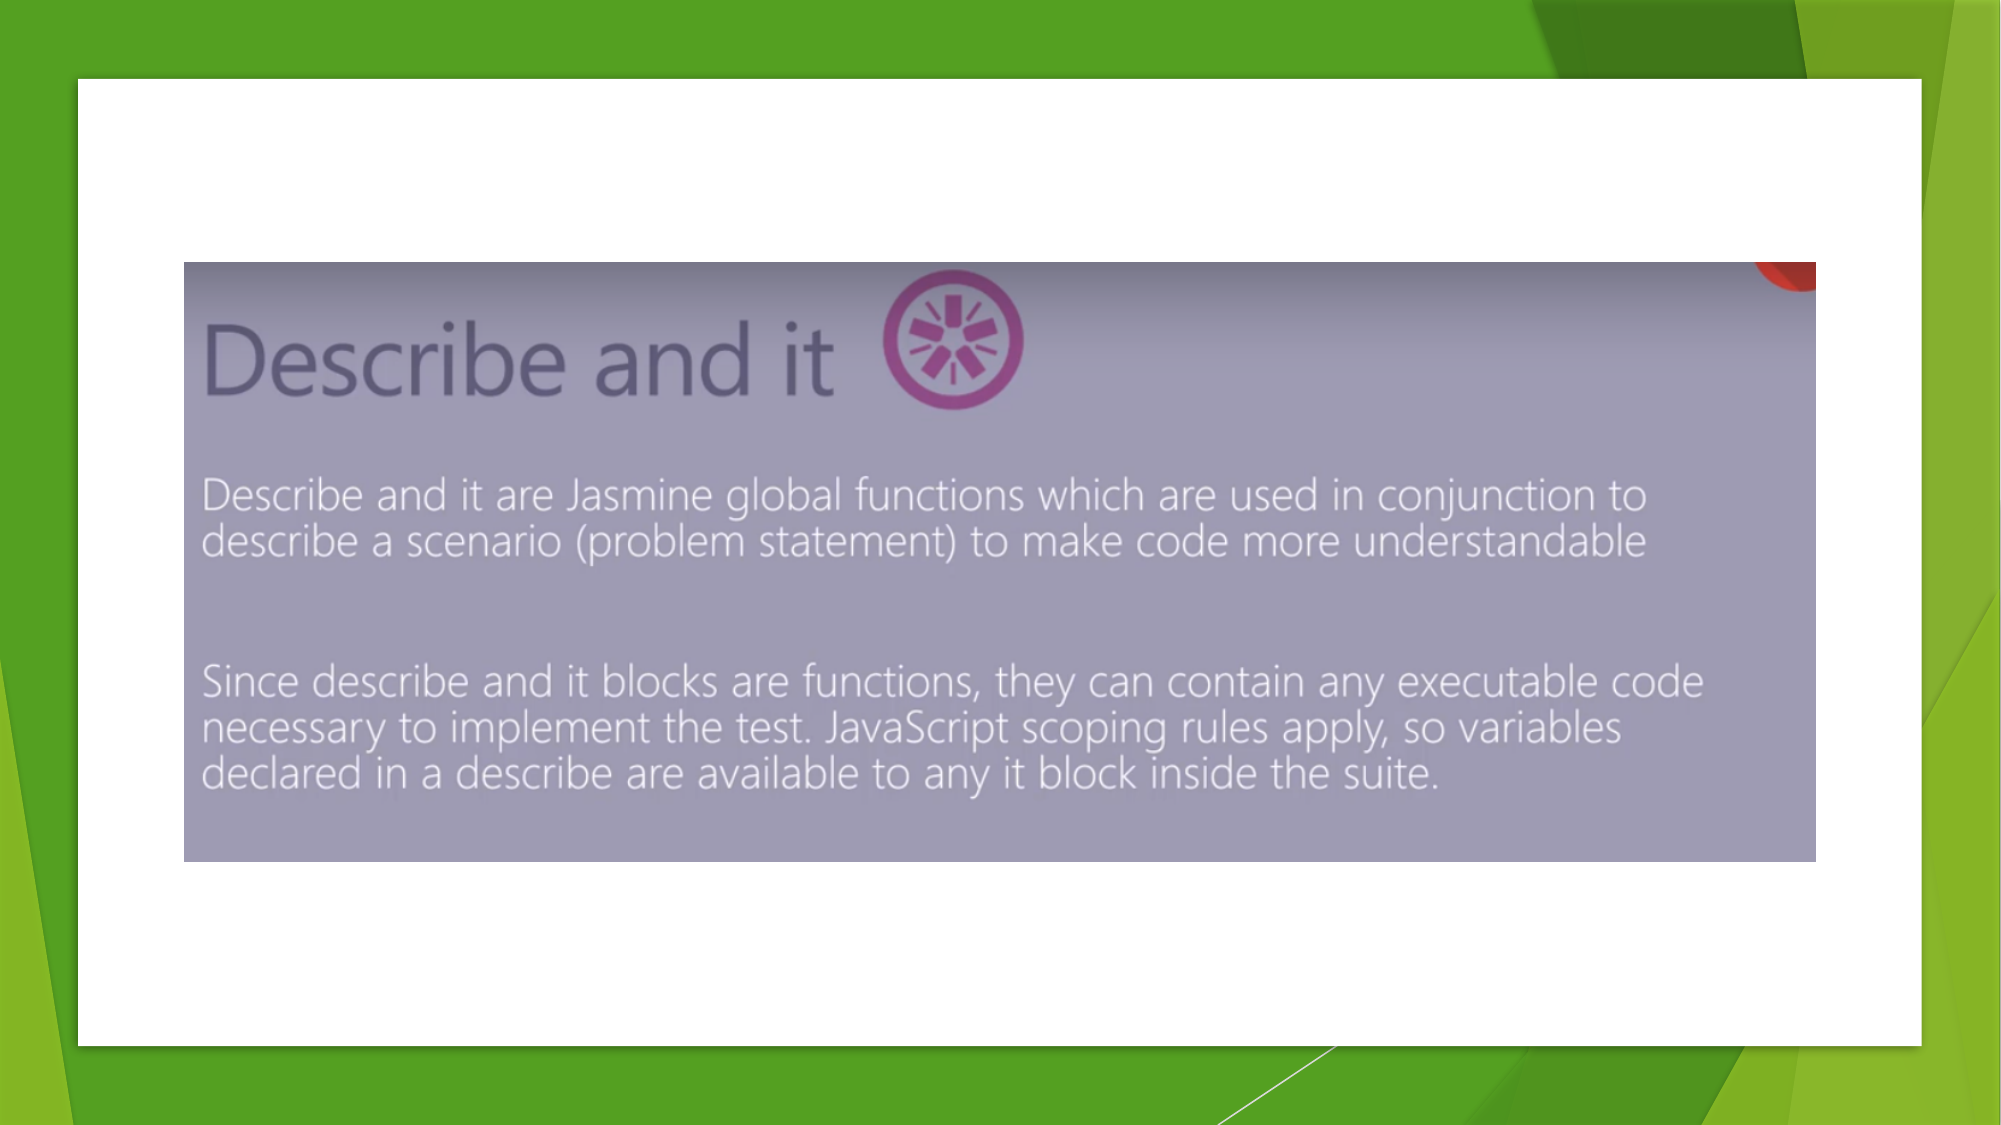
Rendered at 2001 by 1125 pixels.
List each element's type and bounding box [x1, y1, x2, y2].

text_box [0, 0, 2000, 1125]
list [184, 261, 1817, 863]
